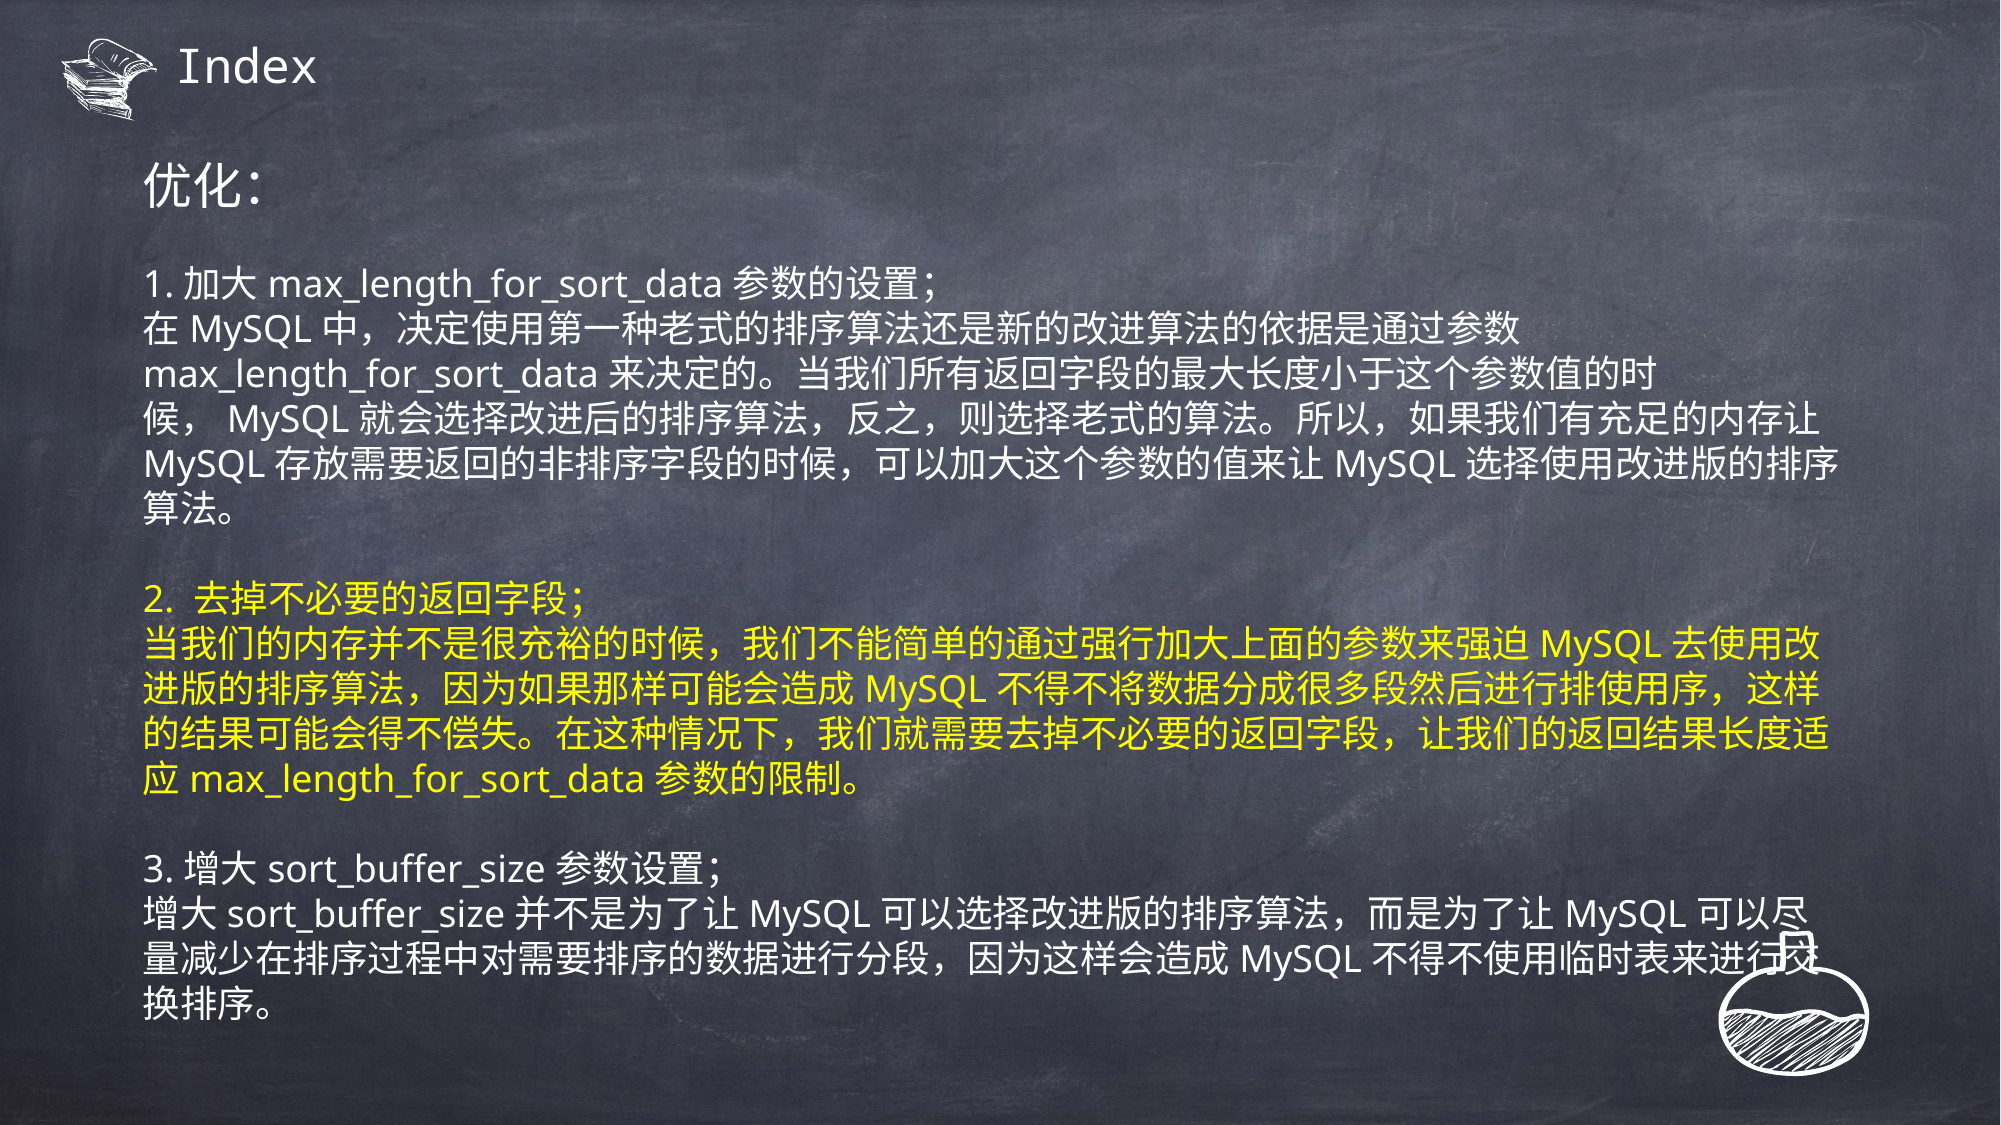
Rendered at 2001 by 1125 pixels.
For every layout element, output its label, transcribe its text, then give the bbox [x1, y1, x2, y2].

text_box [1718, 930, 1870, 1077]
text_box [61, 37, 158, 121]
text_box 优化： 1.加大max_length_for_sort_data参数的设置； 在MySQL中，决定使用第一种老式的排序算法还是新的改进算法的依据是通过参数max_length_for_sort_data来决定的。当我们所有返回字段的最大长度小于这个参数值的时候，MySQL就会选择改进后的排序算法，反之，则选择老式的算法。所以，如果我们有充足的内存让MySQL存放需要返回的非排序字段的时候，可以加大这个参数的值来让MySQL选择使用改进版的排序算法。 2. 去掉不必要的返回字段； 当我们的内存并不是很充裕的时候，我们不能简单的通过强行加大上面的参数来强迫MySQL去使用改进版的排序算法，因为如果那样可能会造成MySQL不得不将数据分成很多段然后进行排使用序，这样的结果可能会得不偿失。在这种情况下，我们就需要去掉不必要的返回字段，让我们的返回结果长度适应max_length_for_sort_data参数的限制。 3.增大sort_buffer_size参数设置； 增大sort_buffer_size并不是为了让MySQL可以选择改进版的排序算法，而是为了让MySQL可以尽量减少在排序过程中对需要排序的数据进行分段，因为这样会造成MySQL不得不使用临时表来进行交换排序。 [128, 147, 1856, 1077]
title Index [157, 0, 1316, 136]
picture [0, 0, 2001, 1125]
